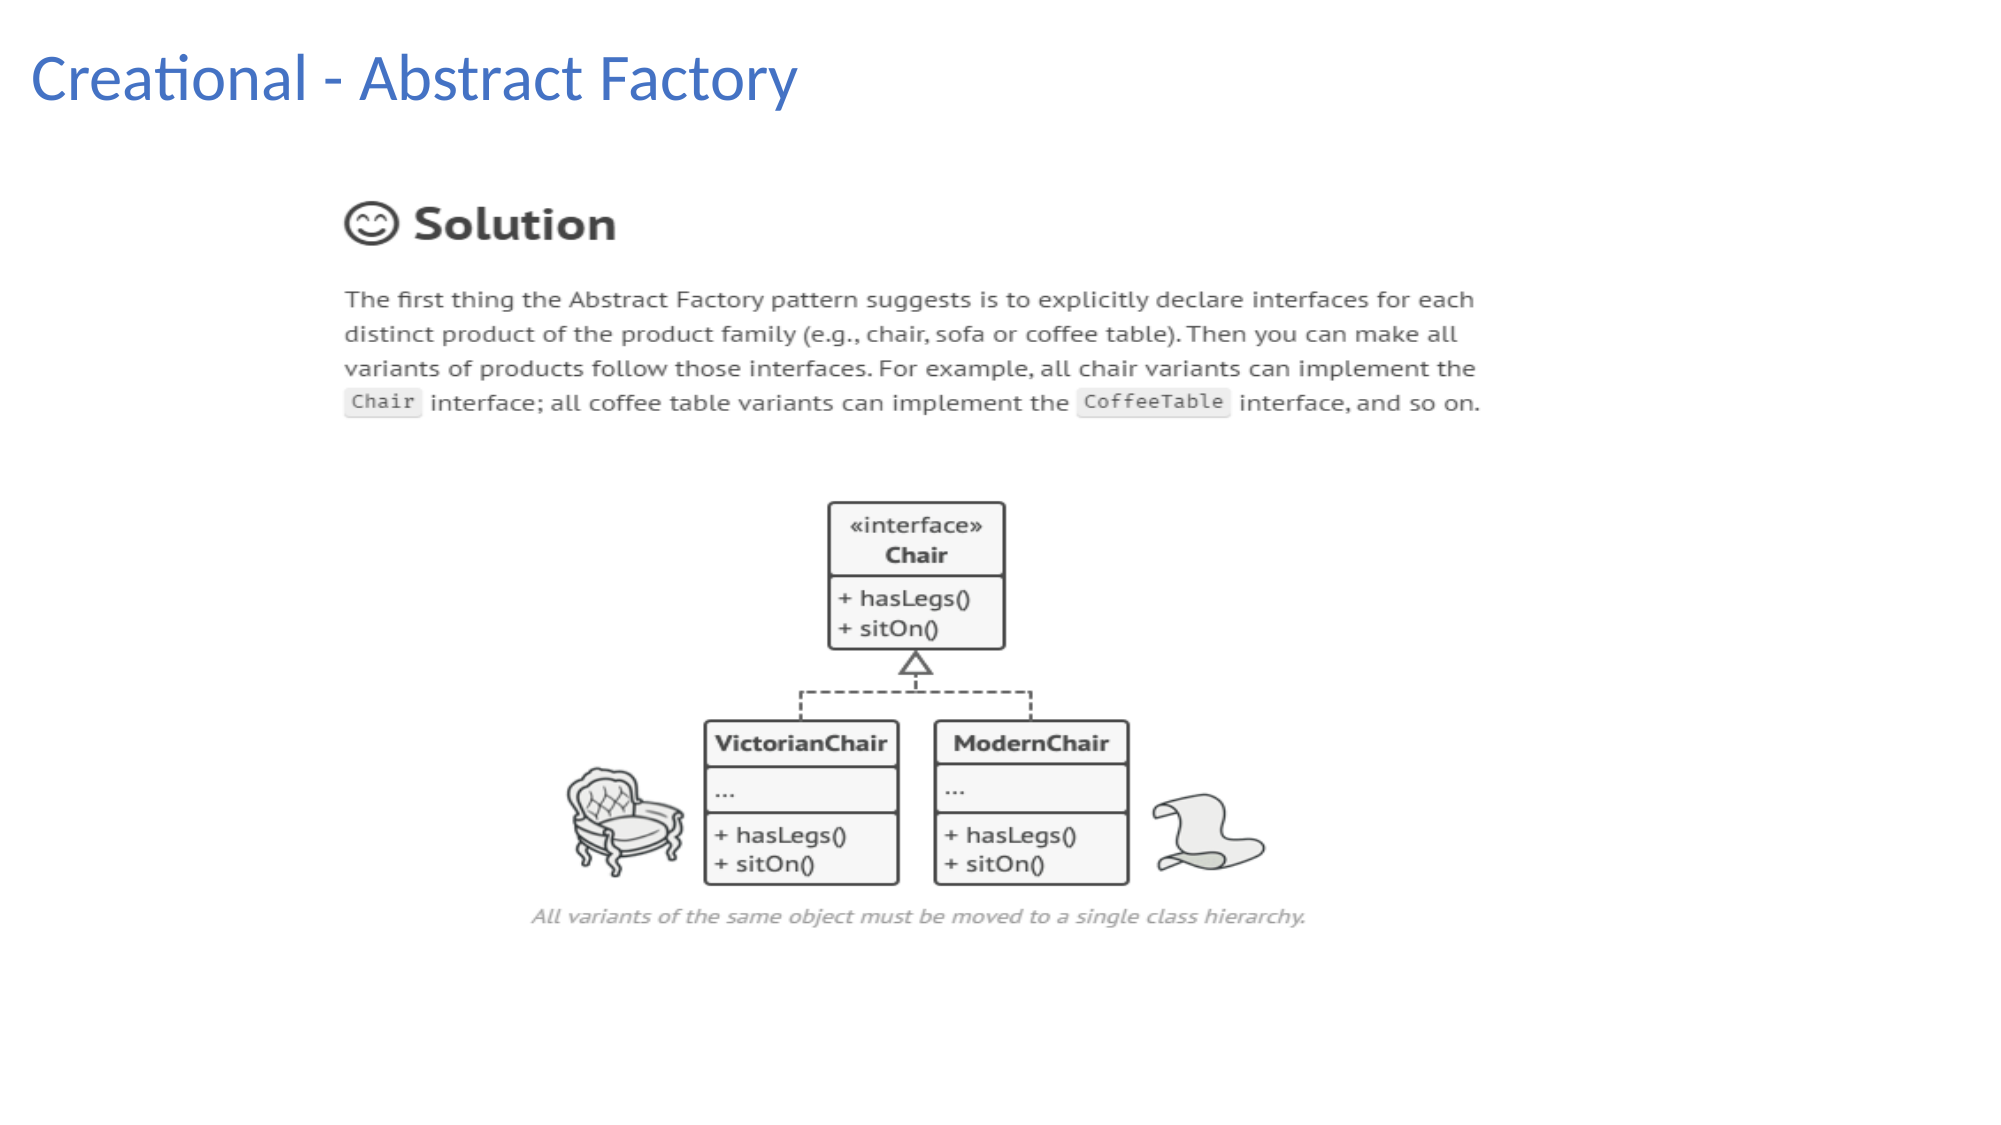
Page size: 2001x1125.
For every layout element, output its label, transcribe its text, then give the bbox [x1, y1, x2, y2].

text_box Creational - Abstract Factory [16, 26, 830, 122]
picture [304, 197, 1539, 978]
